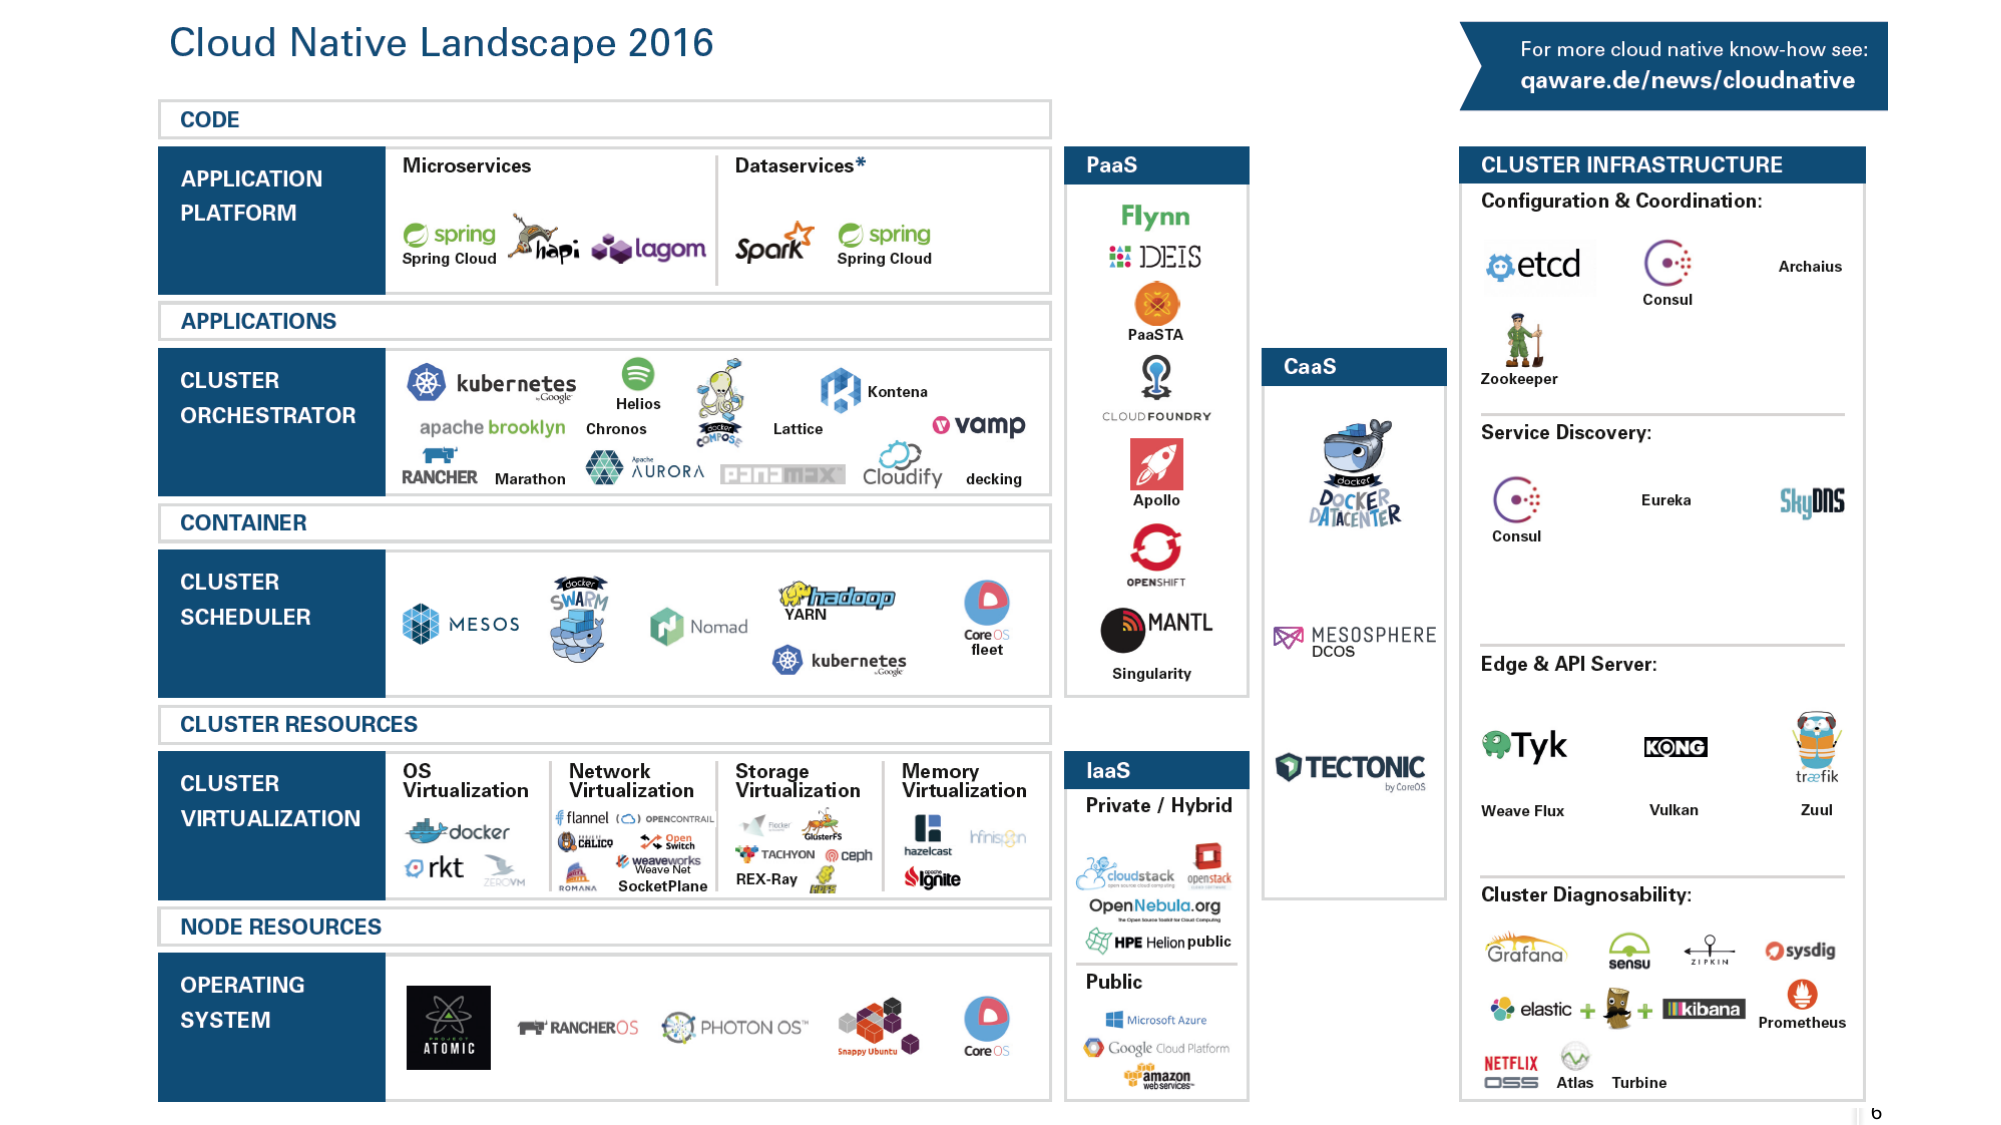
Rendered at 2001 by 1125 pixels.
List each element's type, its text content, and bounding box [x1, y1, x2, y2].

slide_number 6 [1870, 1071, 1988, 1125]
picture [142, 0, 1888, 1108]
